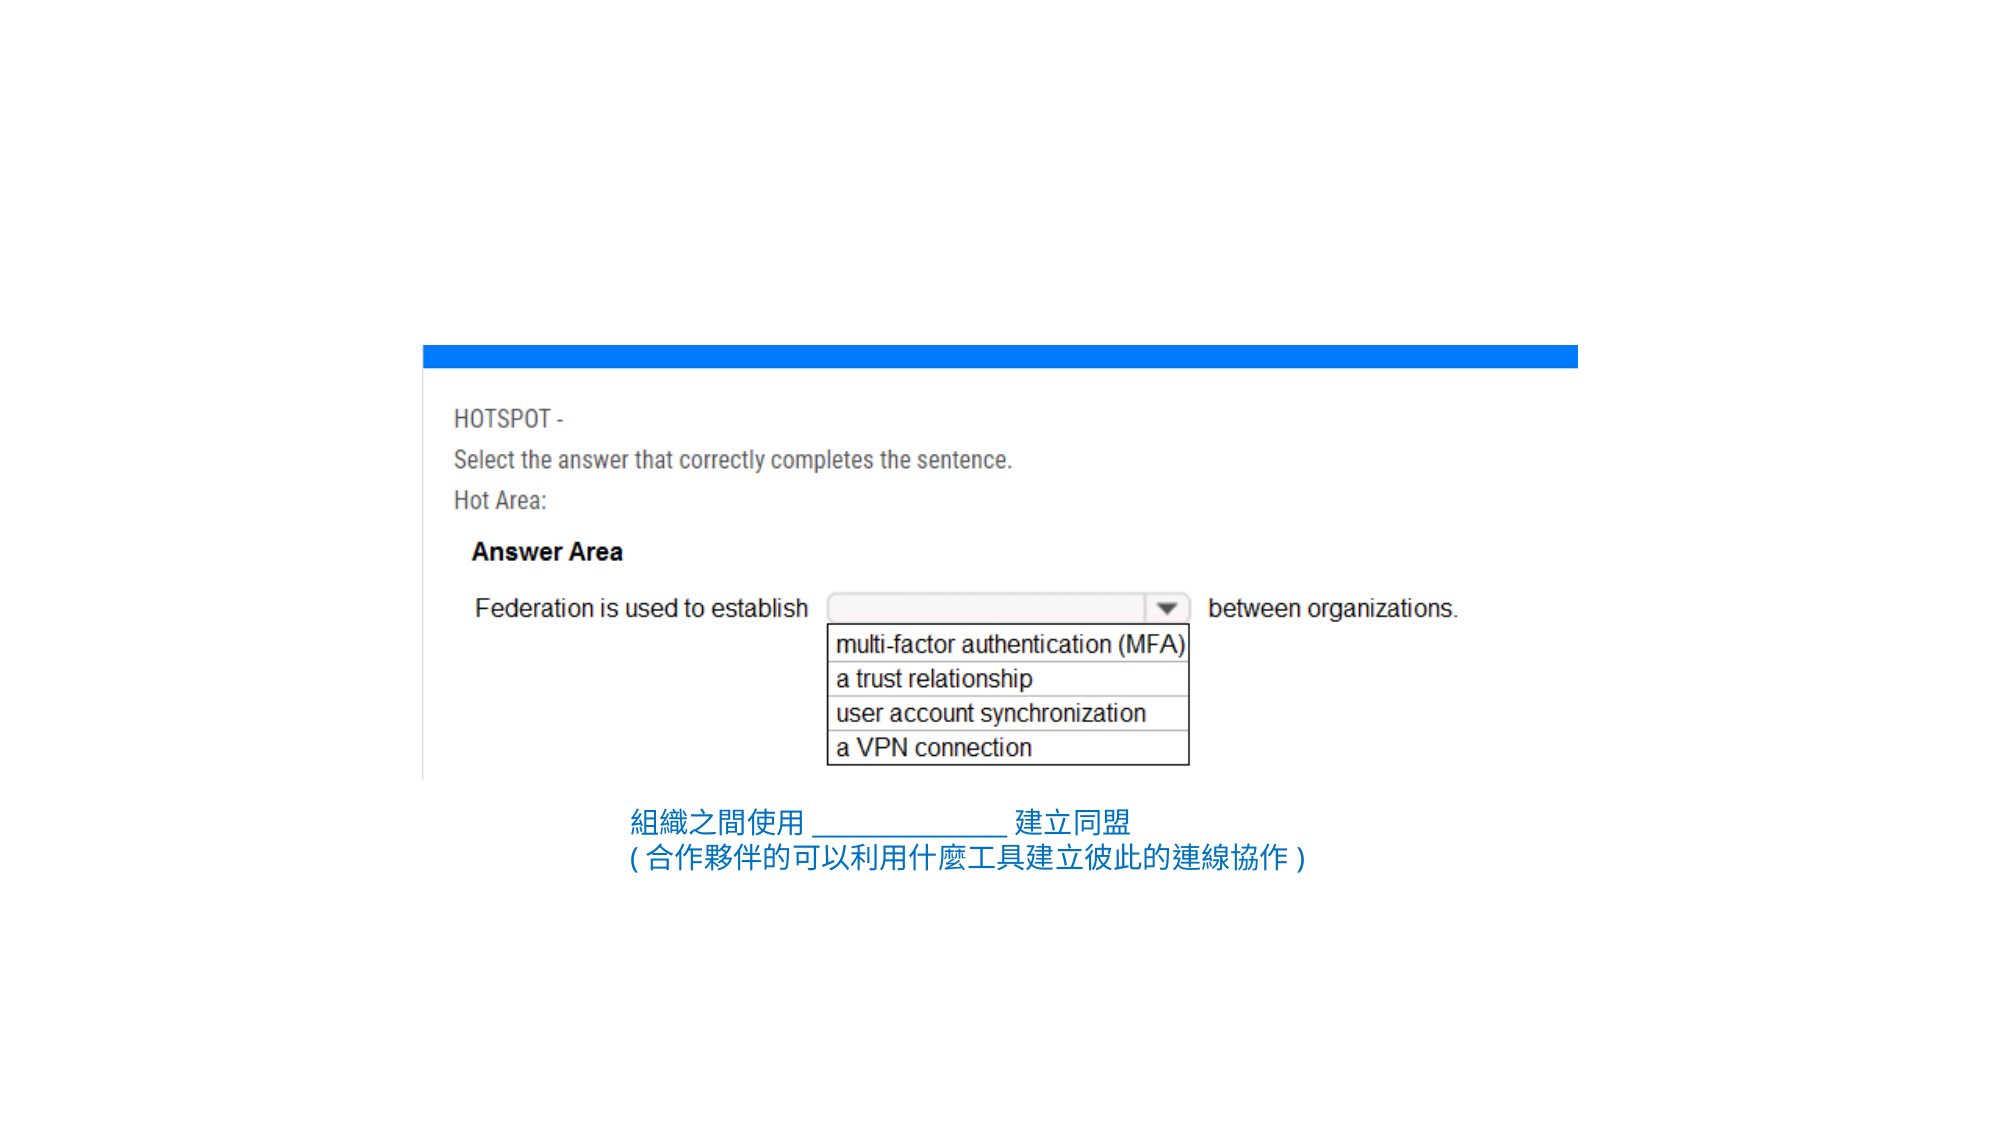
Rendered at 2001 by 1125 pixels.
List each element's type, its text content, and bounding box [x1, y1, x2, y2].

picture [422, 345, 1578, 780]
text_box 組織之間使用_______________建立同盟 (合作夥伴的可以利用什麼工具建立彼此的連線協作) [615, 796, 1352, 882]
